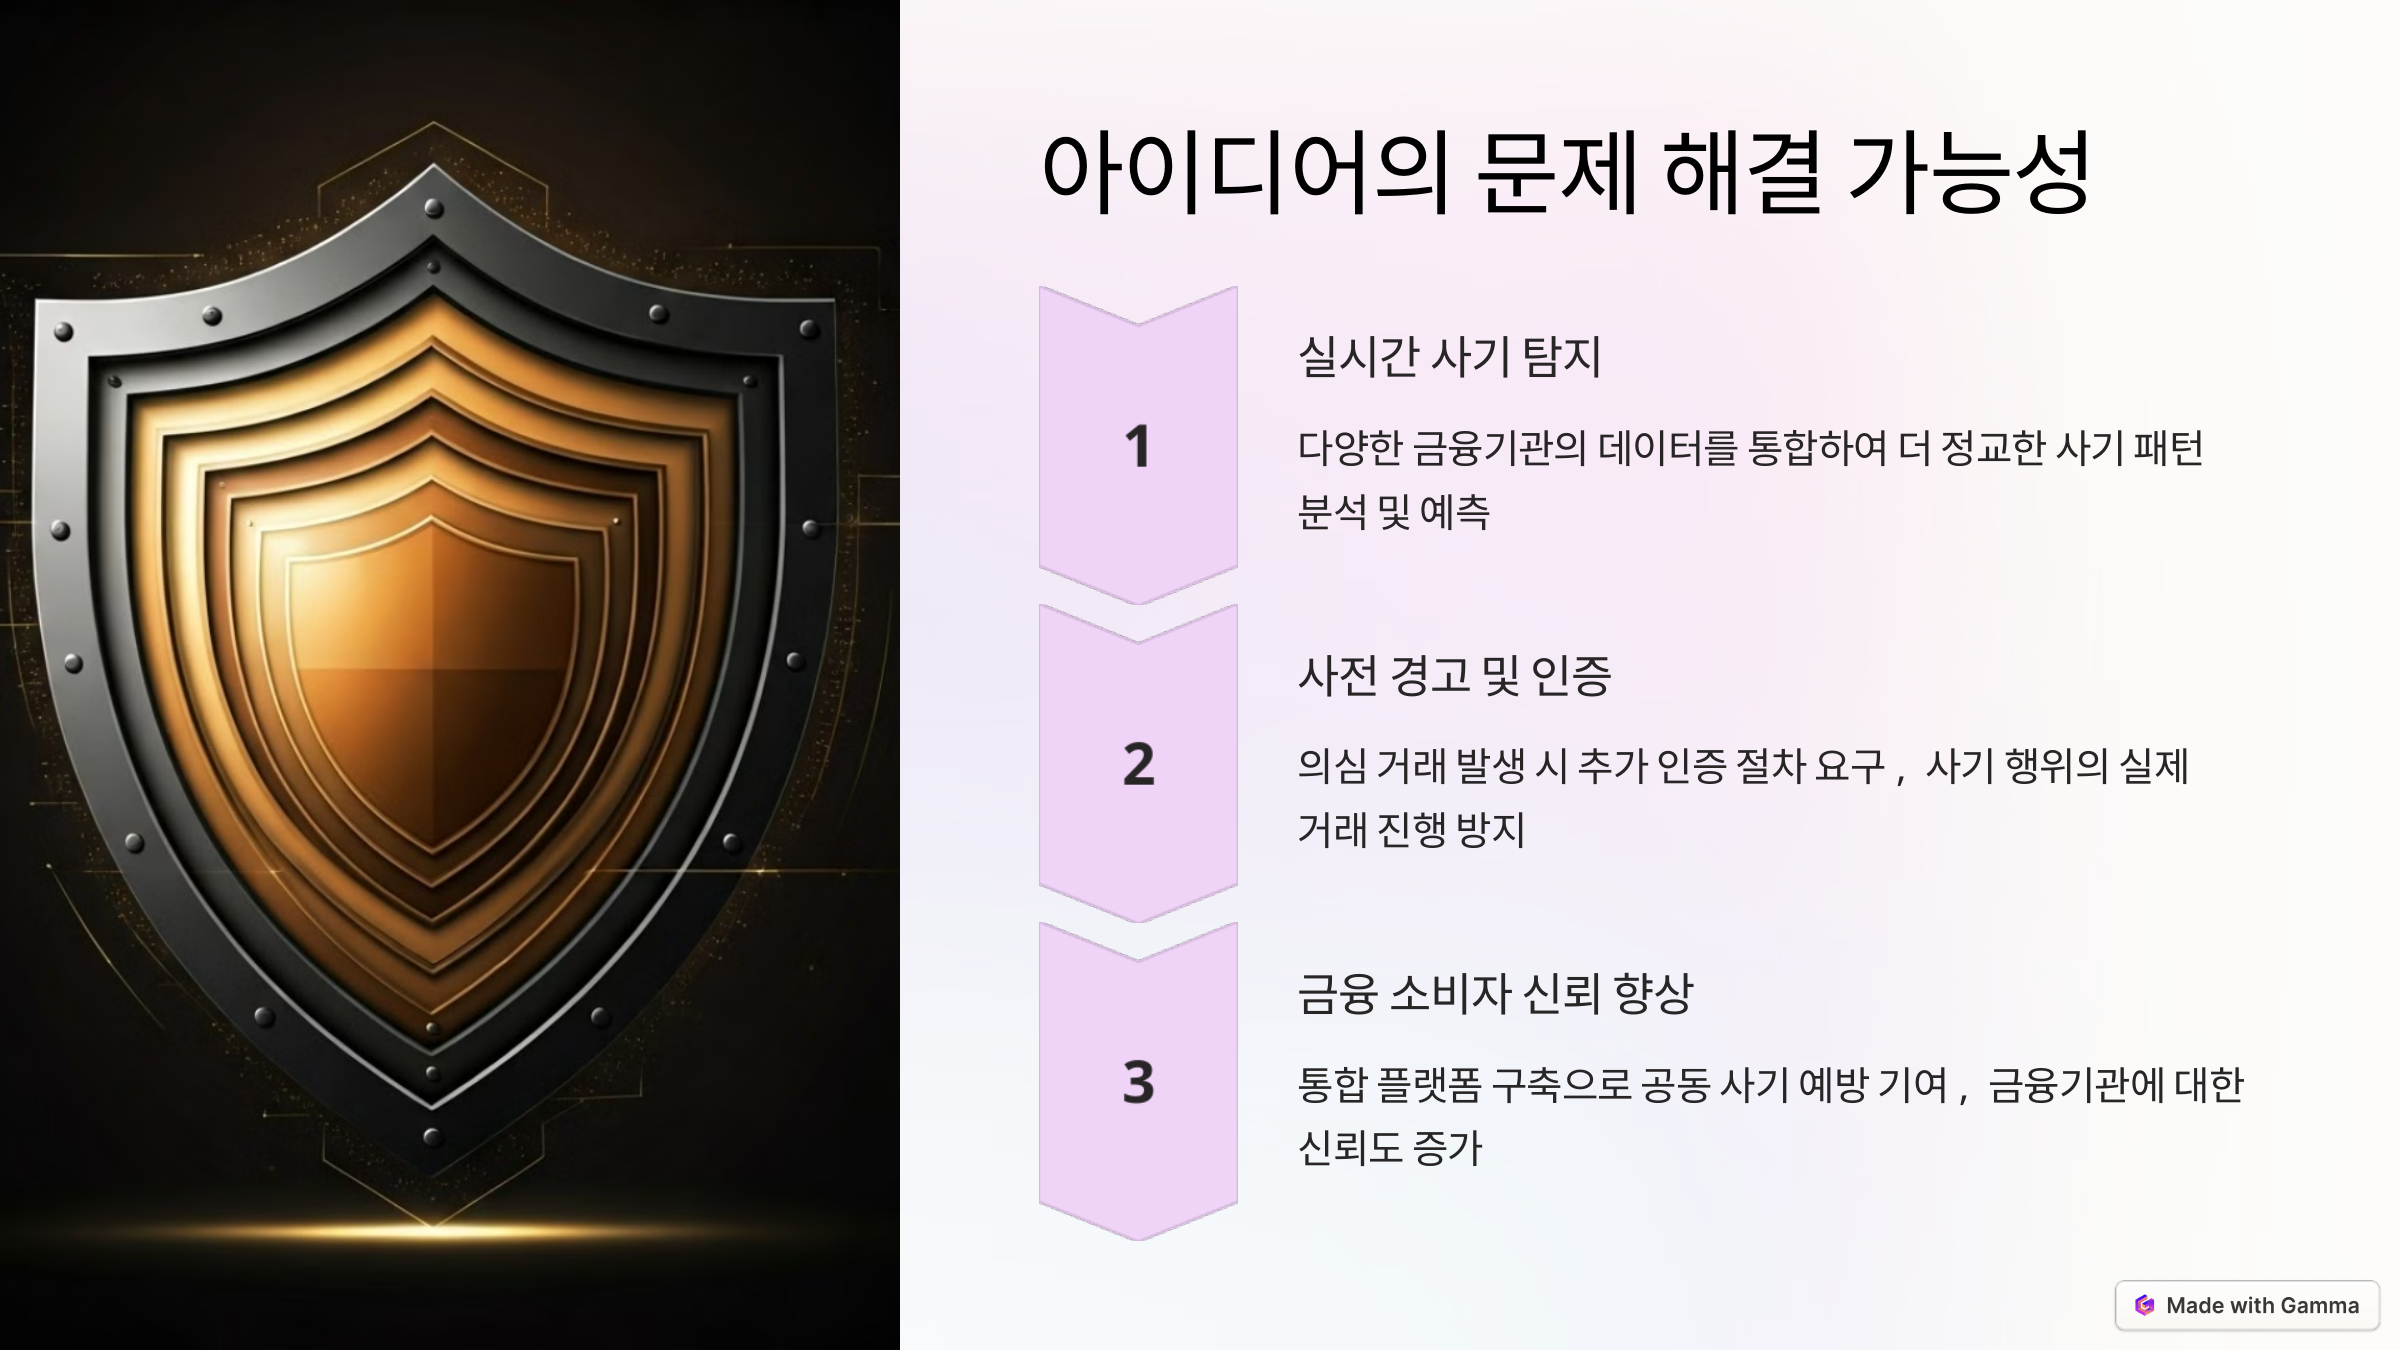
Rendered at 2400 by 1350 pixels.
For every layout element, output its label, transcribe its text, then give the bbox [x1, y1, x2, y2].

text_box 사전 경고 및 인증 [1297, 643, 1766, 703]
text_box 의심 거래 발생 시 추가 인증 절차 요구, 사기 행위의 실제 거래 진행 방지 [1297, 726, 2261, 854]
picture [2106, 1271, 2389, 1339]
text_box 금융 소비자 신뢰 향상 [1297, 962, 1766, 1021]
picture [0, 0, 900, 1350]
text_box 통합 플랫폼 구축으로 공동 사기 예방 기여, 금융기관에 대한 신뢰도 증가 [1297, 1044, 2261, 1172]
text_box 실시간 사기 탐지 [1297, 325, 1766, 385]
text_box 아이디어의 문제 해결 가능성 [1039, 109, 2107, 227]
picture [1039, 286, 1238, 1241]
text_box 다양한 금융기관의 데이터를 통합하여 더 정교한 사기 패턴 분석 및 예측 [1297, 408, 2261, 536]
